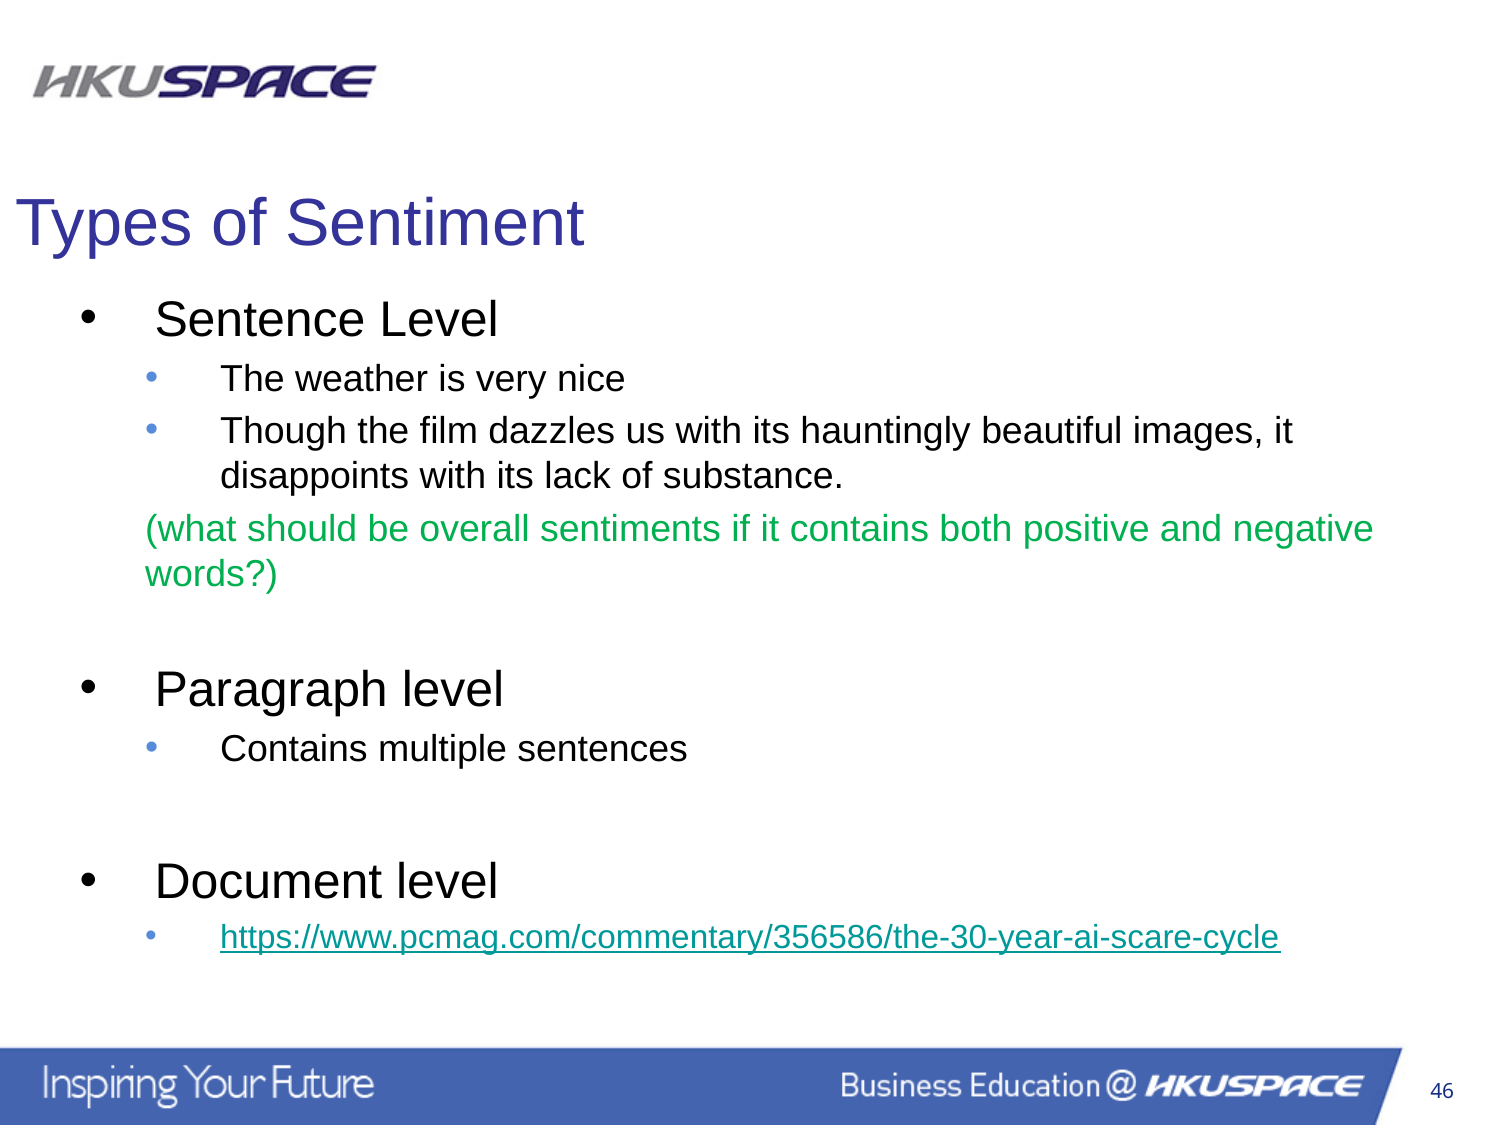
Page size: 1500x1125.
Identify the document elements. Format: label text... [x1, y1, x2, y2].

title Types of Sentiment [0, 101, 1325, 266]
picture [0, 0, 1500, 1125]
text_box Sentence Level The weather is very nice Though the film dazzles us with its hauntingly beautiful images, it disappoints with its lack of substance. (what should be overall sentiments if it contains both positive and negative words?) Paragraph level Contains multiple sentences Document level https://www.pcmag.com/commentary/356586/the-30-year-ai-scare-cycle [64, 278, 1483, 1047]
slide_number 46 [1415, 1070, 1499, 1125]
